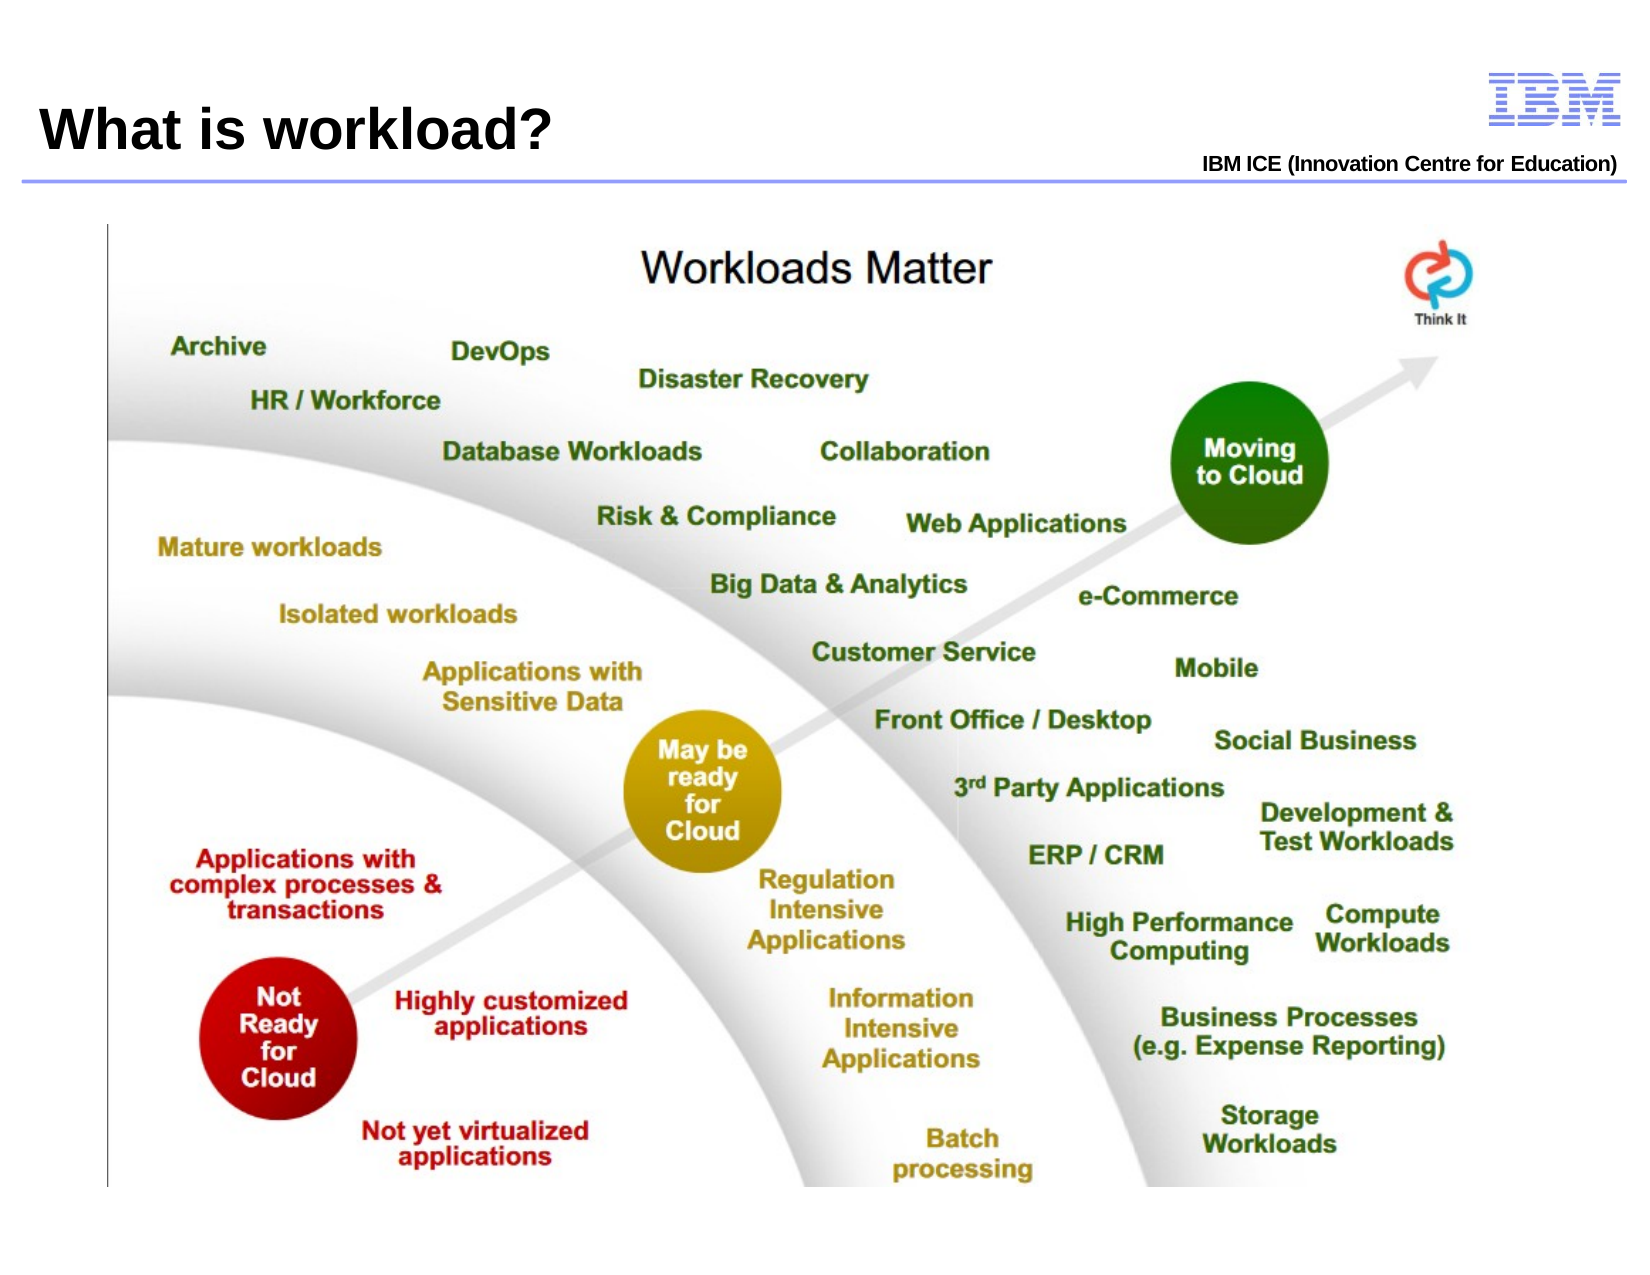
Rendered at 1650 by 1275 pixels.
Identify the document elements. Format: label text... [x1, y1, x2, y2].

text_box [107, 224, 1480, 1187]
title What is workload? [37, 89, 558, 305]
text_box IBM ICE (Innovation Centre for Education) [1200, 147, 1624, 176]
text_box [21, 179, 37, 184]
text_box [558, 179, 1627, 184]
picture [1488, 71, 1621, 126]
